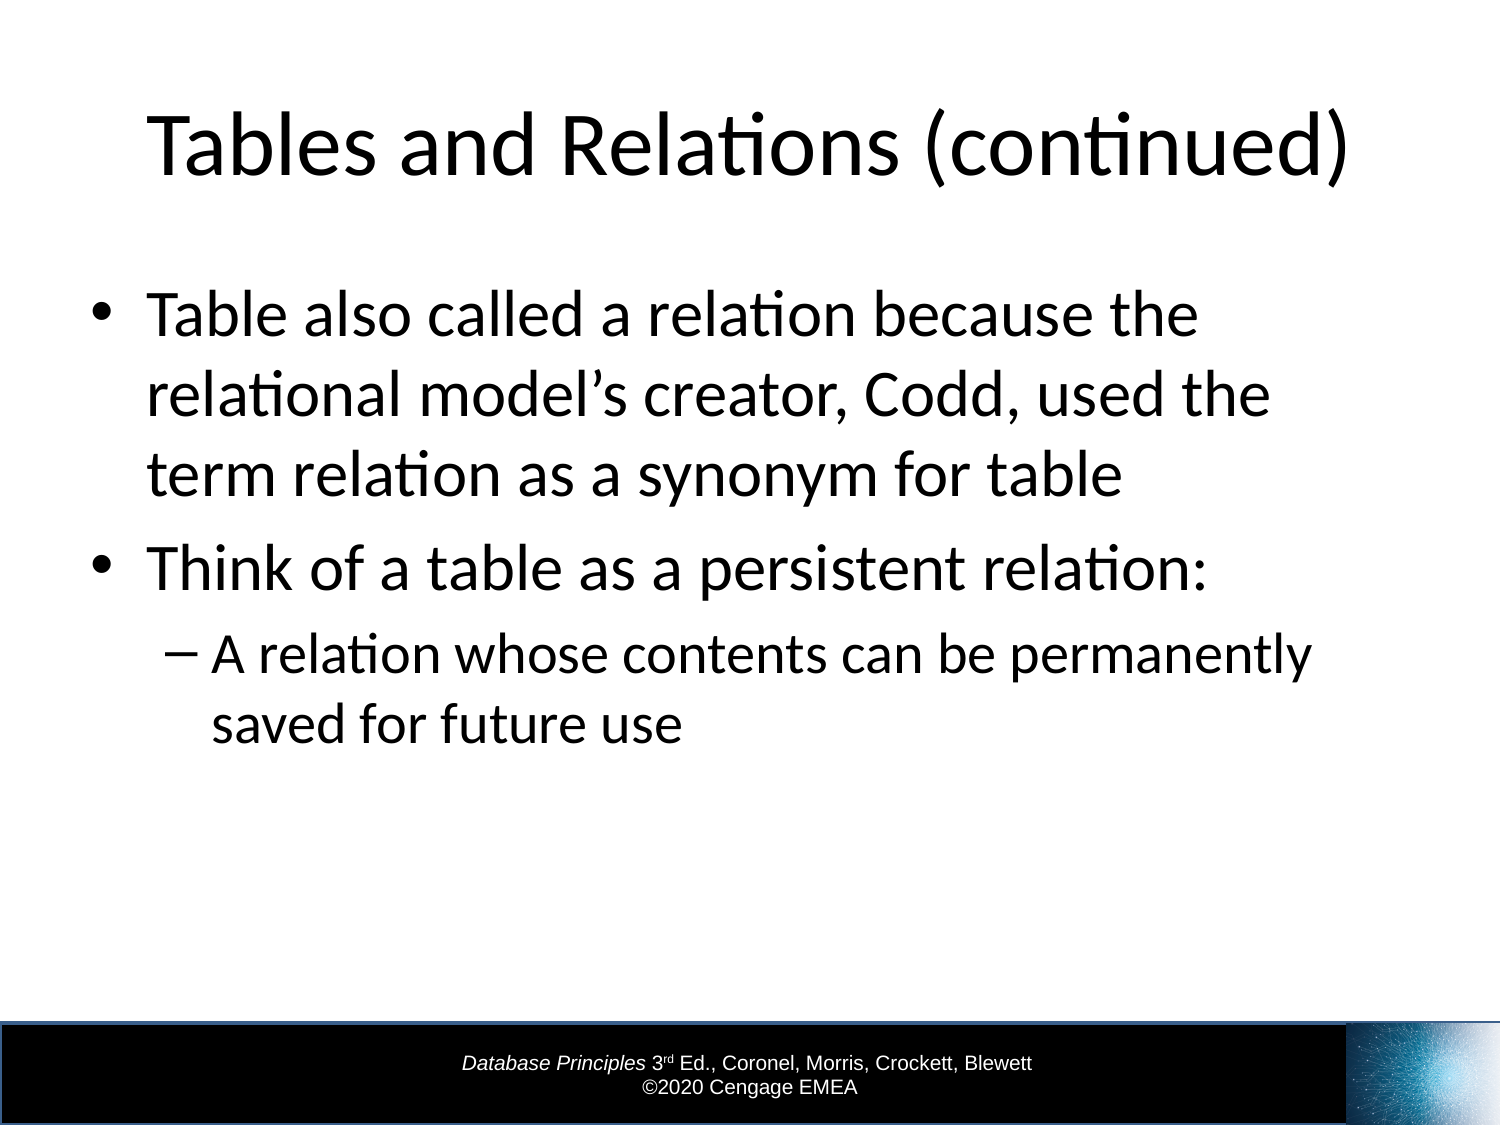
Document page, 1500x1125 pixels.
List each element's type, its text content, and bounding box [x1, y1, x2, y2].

list Table also called a relation because the relational model’s creator, Codd, used the term relation as a synonym for table Think of a table as a persistent relation: A relation whose contents can be permanently saved for future use [75, 262, 1425, 1005]
picture [1346, 1023, 1500, 1125]
title Tables and Relations (continued) [75, 45, 1425, 233]
footer [62, 1037, 1325, 1080]
